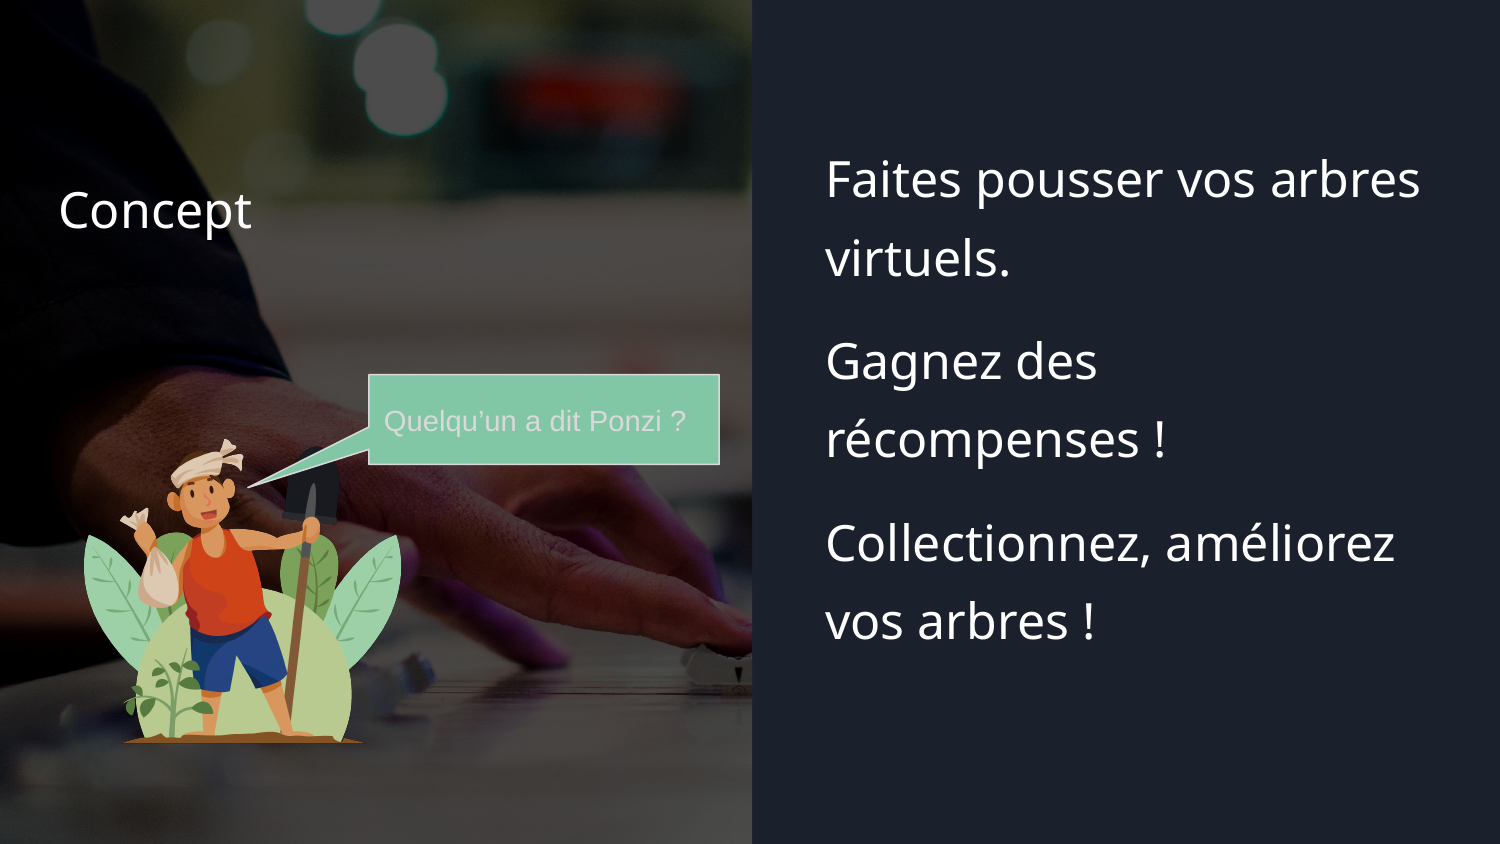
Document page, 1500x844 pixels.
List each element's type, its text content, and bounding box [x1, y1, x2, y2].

picture [0, 0, 753, 844]
list Faites pousser vos arbres virtuels. Gagnez des récompenses ! Collectionnez, améliorez vos arbres ! [810, 118, 1463, 725]
